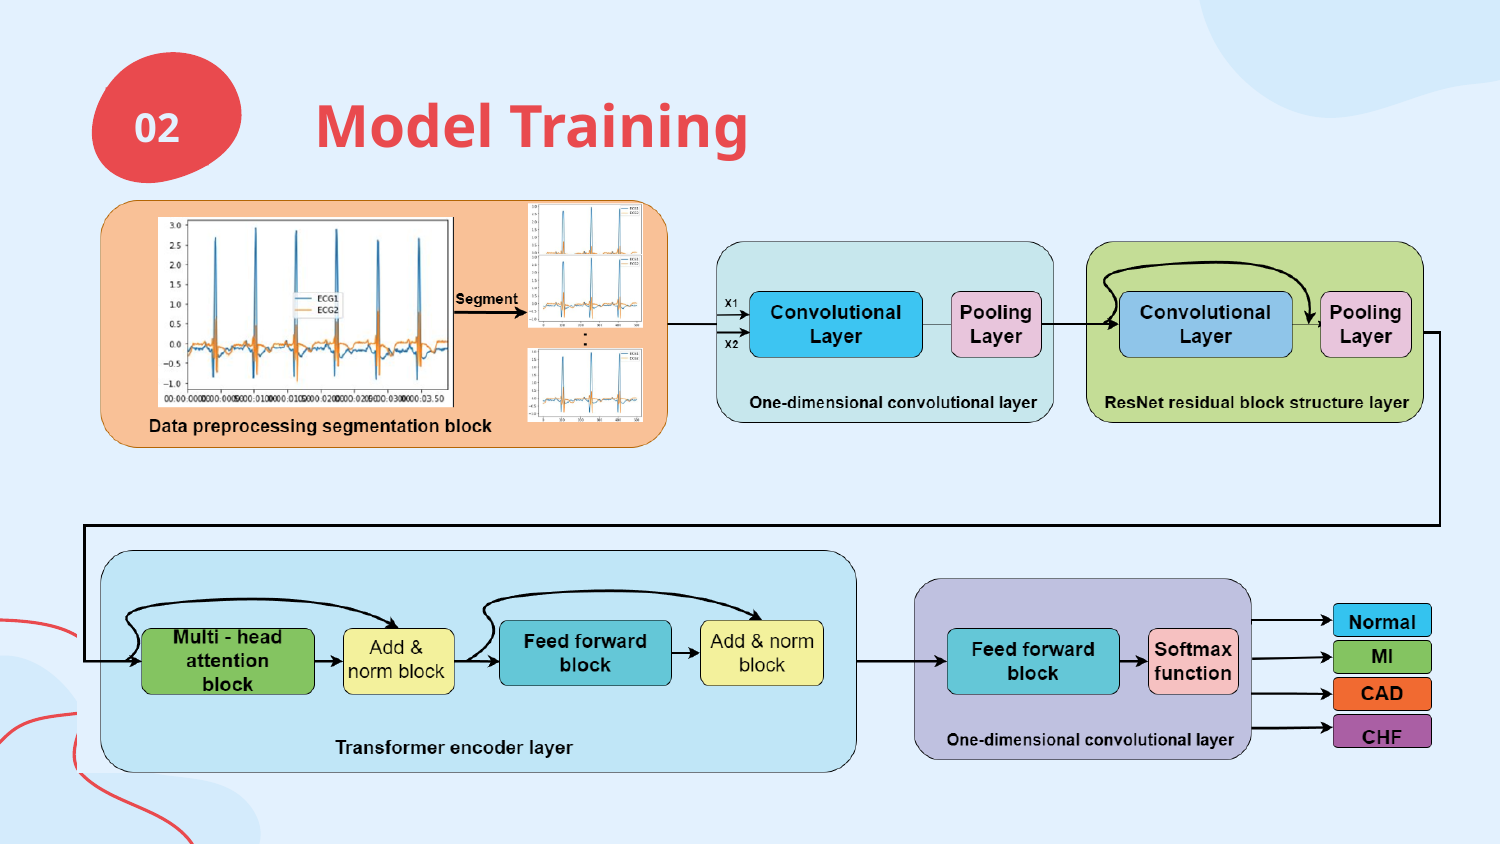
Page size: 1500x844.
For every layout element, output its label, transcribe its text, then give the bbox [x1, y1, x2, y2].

title 02 [105, 87, 209, 166]
text_box [107, 52, 242, 165]
text_box [91, 90, 206, 184]
subtitle [112, 781, 967, 810]
subtitle Model Training [253, 63, 811, 189]
picture [76, 200, 1449, 774]
